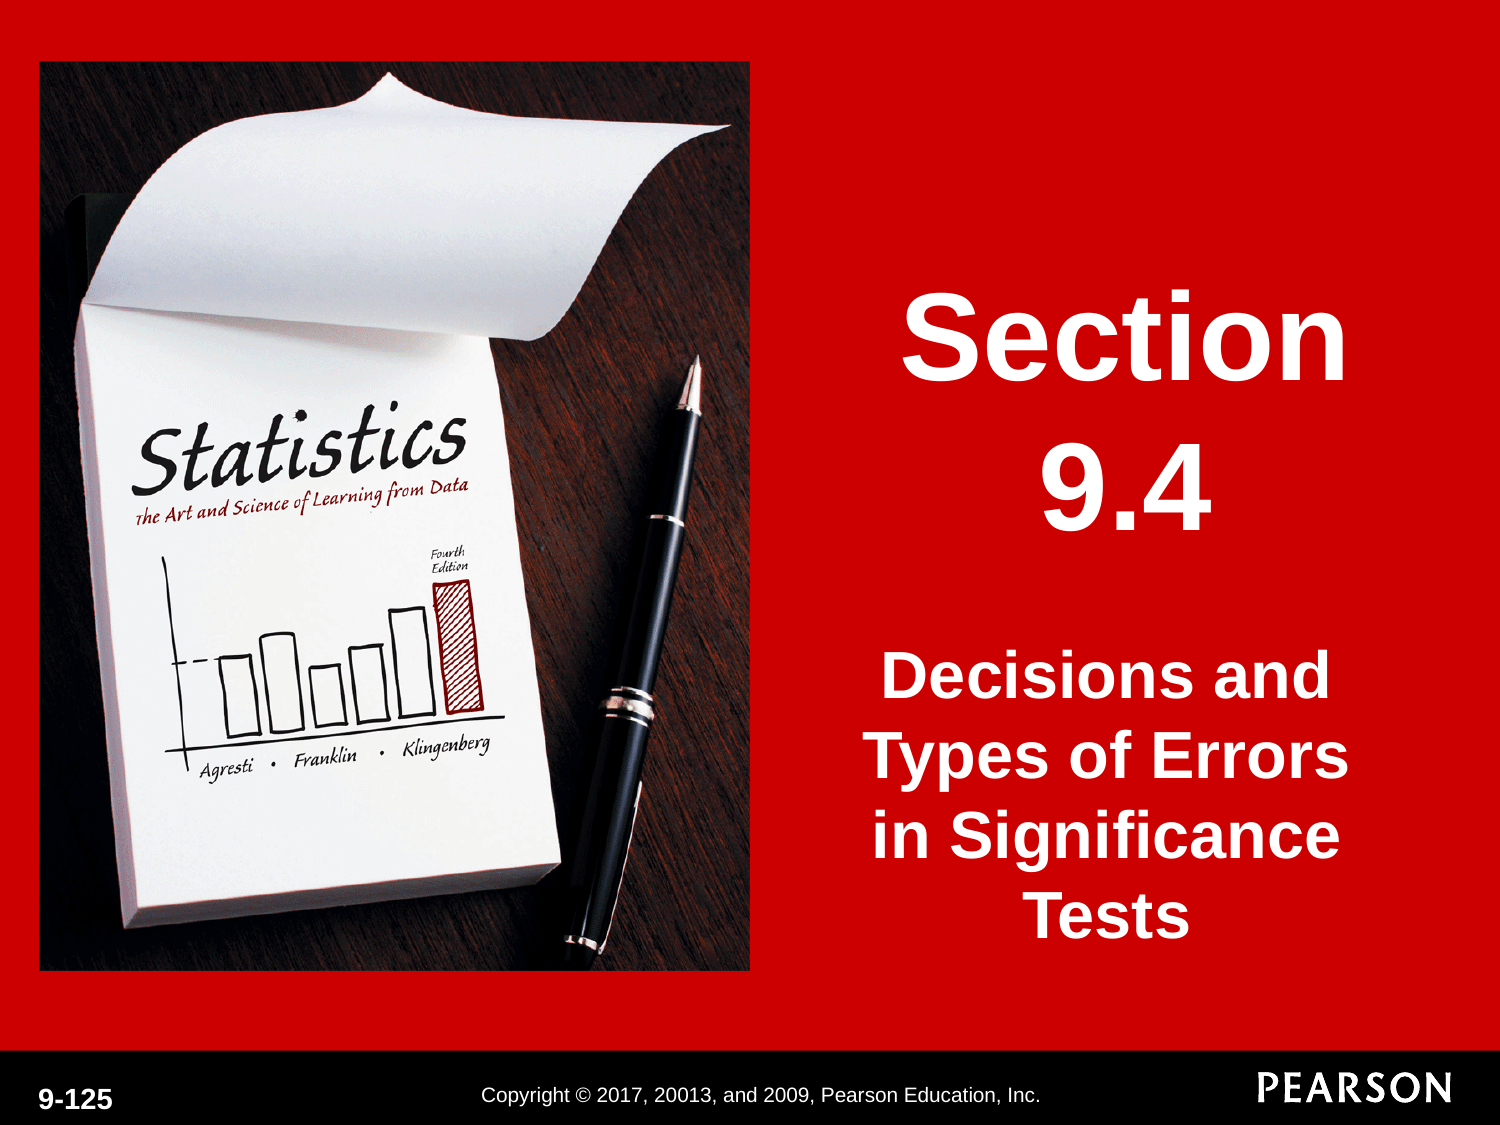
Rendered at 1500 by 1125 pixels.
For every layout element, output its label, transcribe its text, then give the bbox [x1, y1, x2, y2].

picture [39, 61, 750, 971]
text_box Decisions and Types of Errors in Significance Tests [813, 624, 1400, 938]
text_box Section 9.4 [801, 137, 1450, 563]
